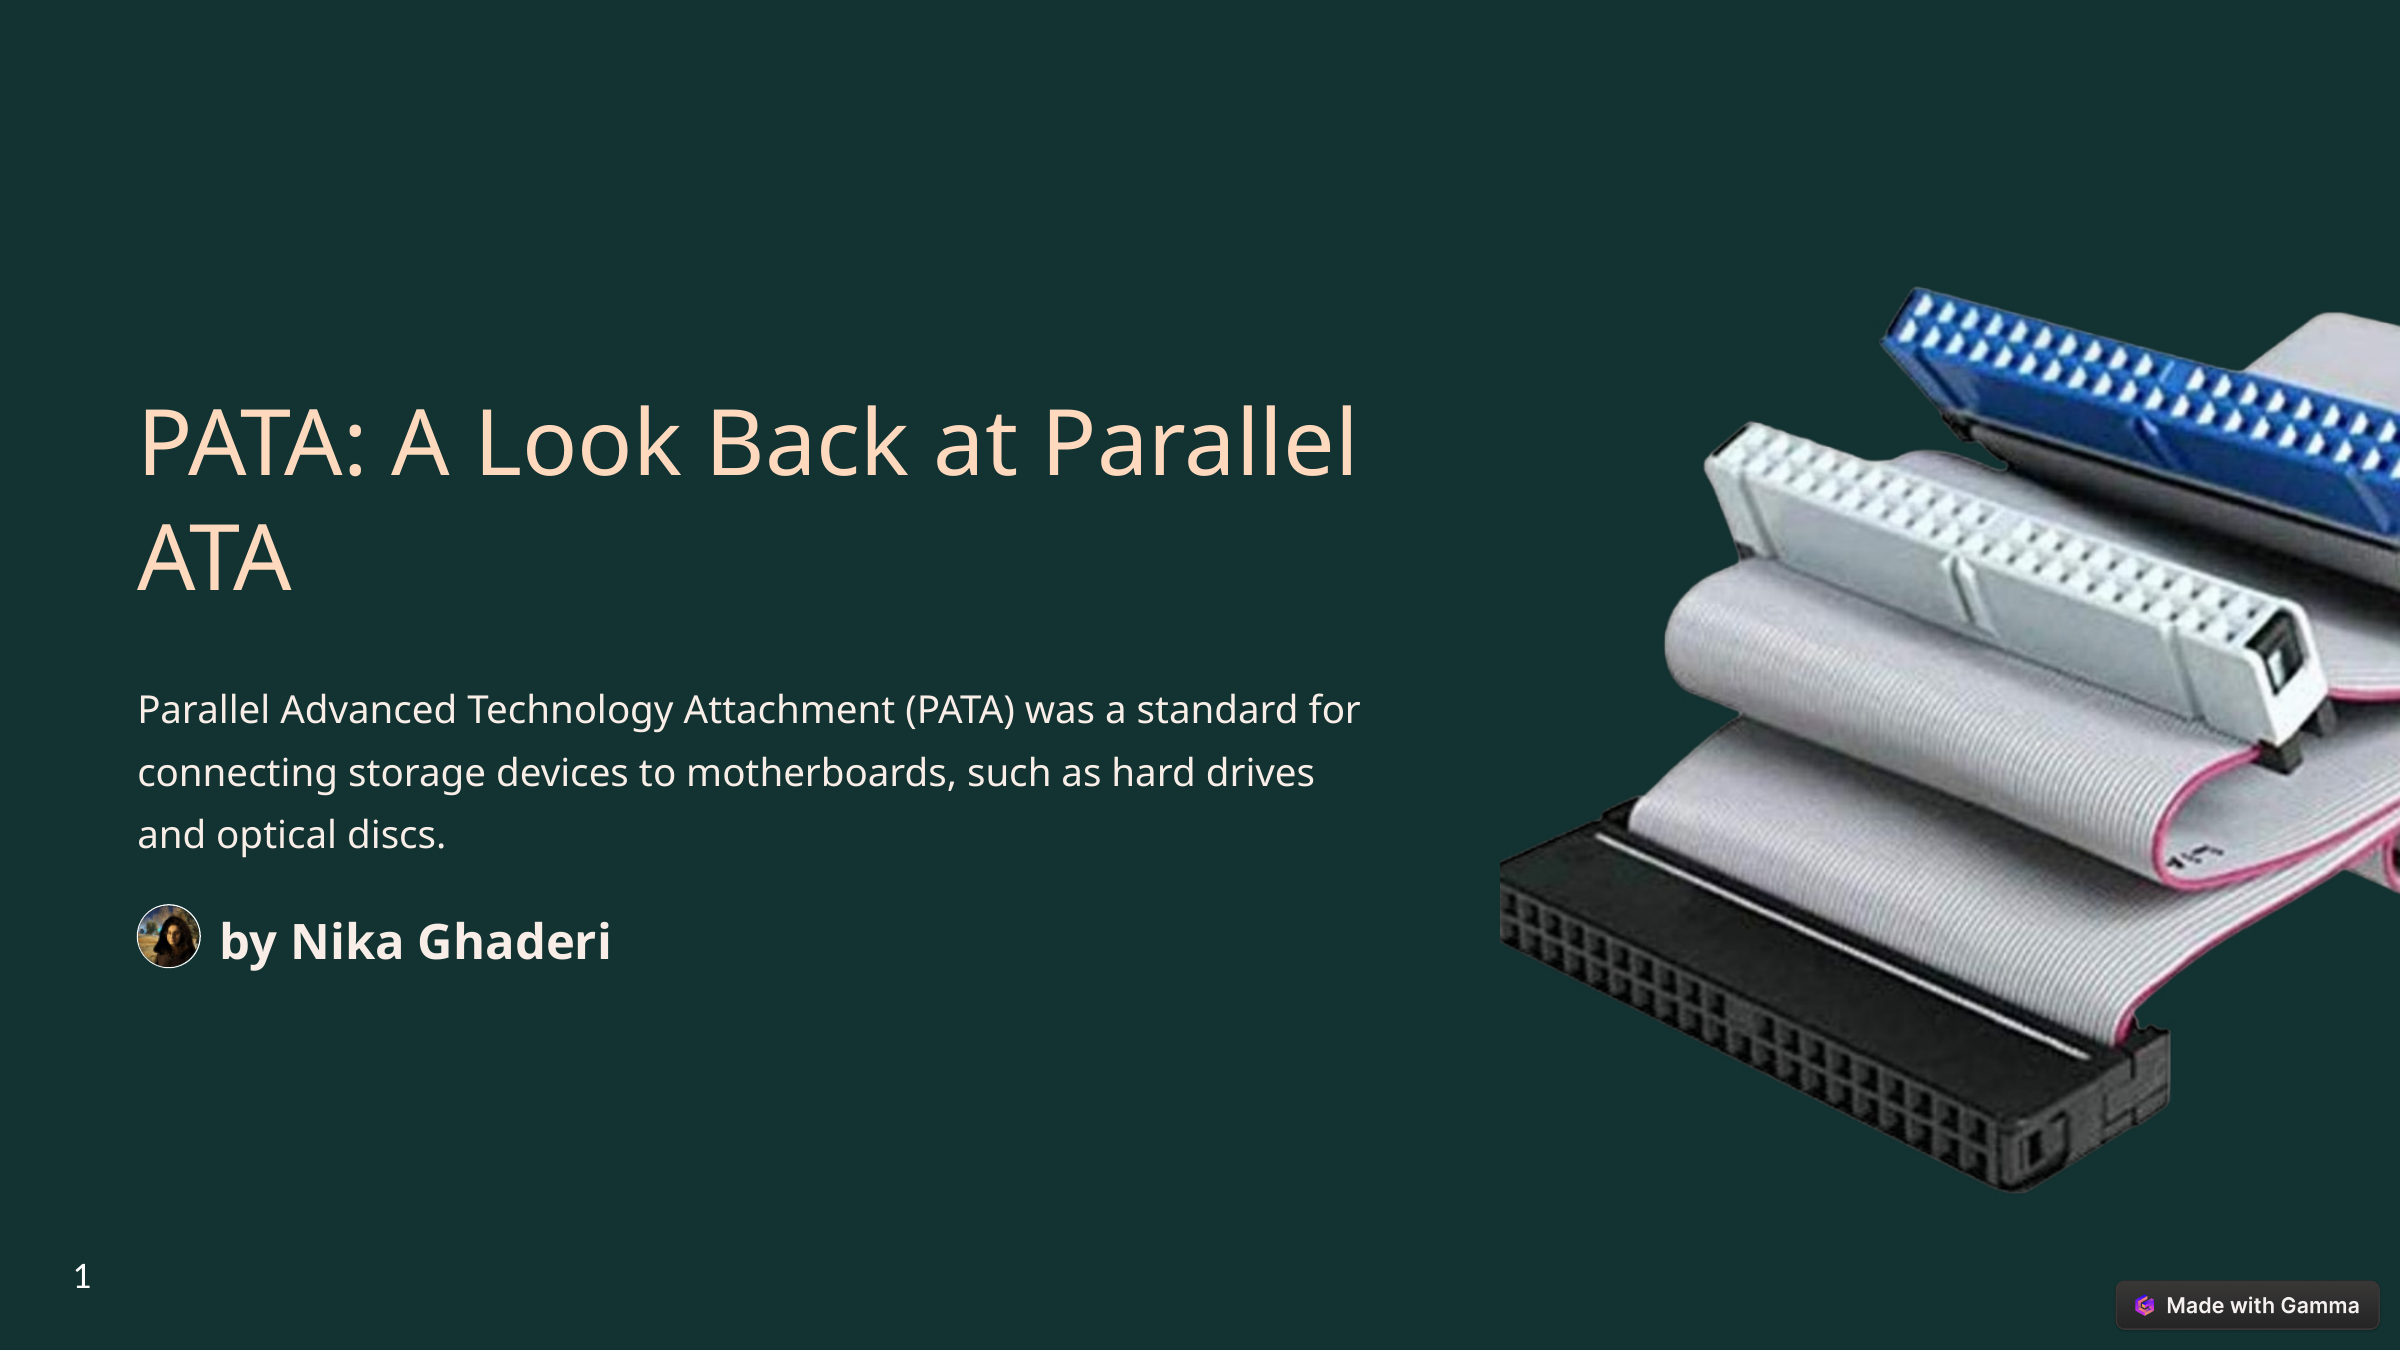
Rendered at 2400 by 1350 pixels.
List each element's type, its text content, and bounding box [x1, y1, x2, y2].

picture [1499, 64, 2400, 1350]
text_box by Nika Ghaderi [219, 901, 588, 971]
text_box 1 [57, 1243, 139, 1304]
text_box PATA: A Look Back at Parallel ATA [137, 379, 1363, 611]
picture [138, 906, 199, 967]
text_box Parallel Advanced Technology Attachment (PATA) was a standard for connecting storage devices to motherboards, such as hard drives and optical discs. [137, 669, 1363, 858]
